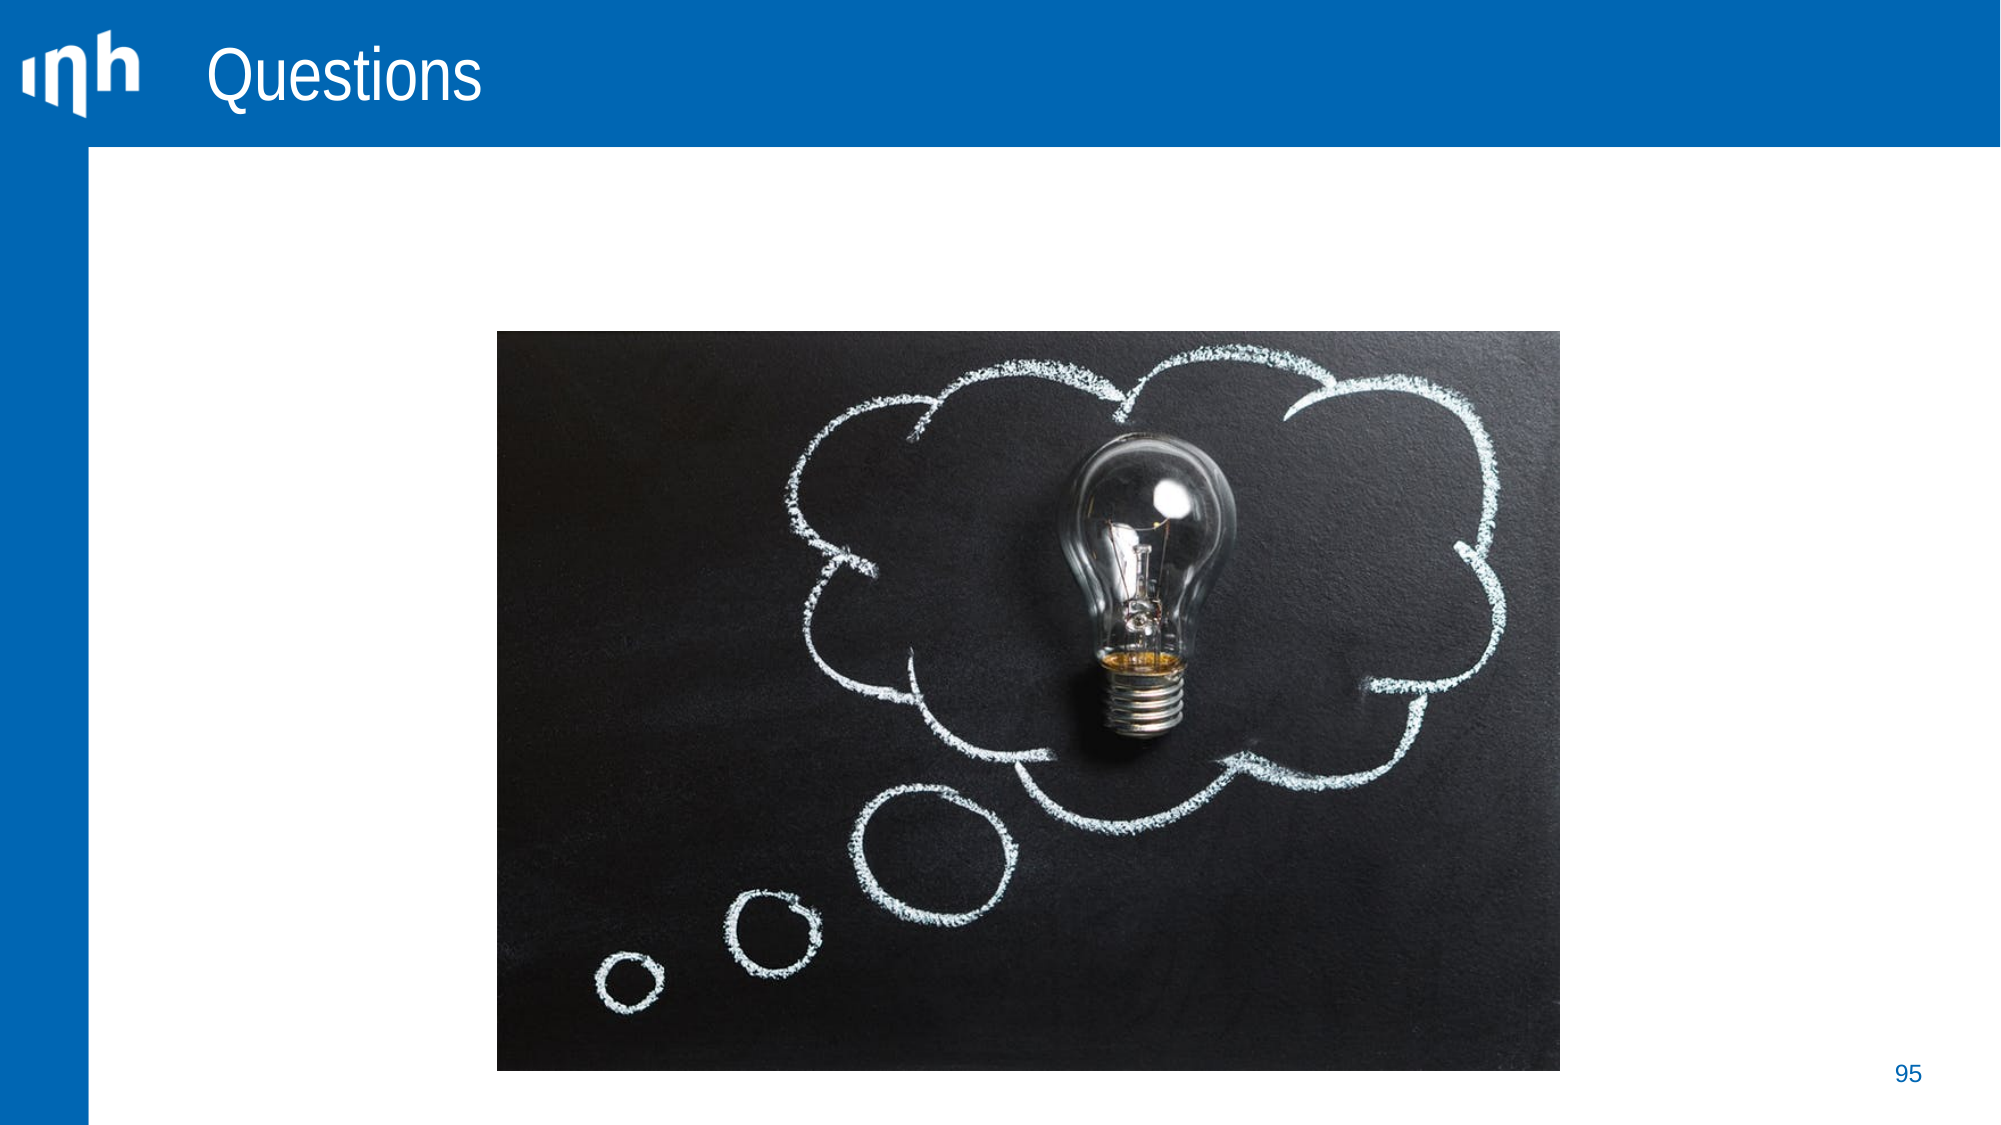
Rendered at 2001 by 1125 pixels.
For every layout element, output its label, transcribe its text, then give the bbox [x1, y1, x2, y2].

picture [0, 0, 2001, 1125]
text_box Questions [191, 18, 1691, 125]
text_box 95 [1782, 1042, 1938, 1103]
